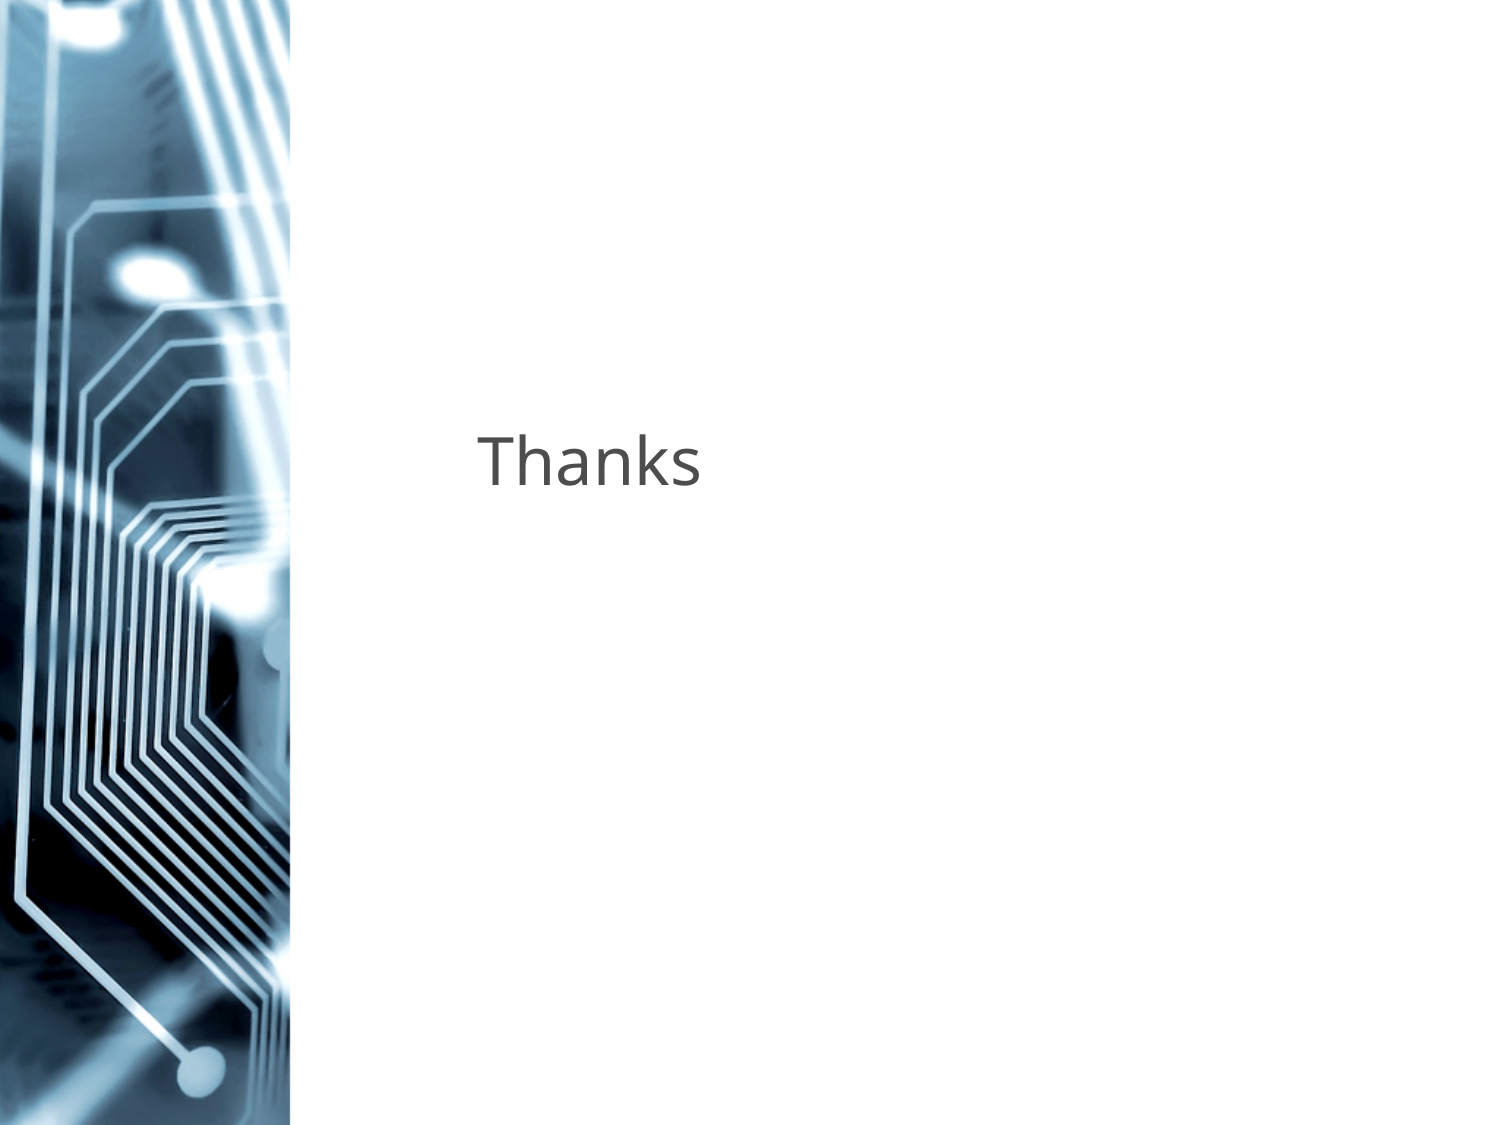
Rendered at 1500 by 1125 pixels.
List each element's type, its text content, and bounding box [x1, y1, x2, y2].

list Thanks [462, 426, 1500, 1125]
picture [0, 0, 1500, 1125]
